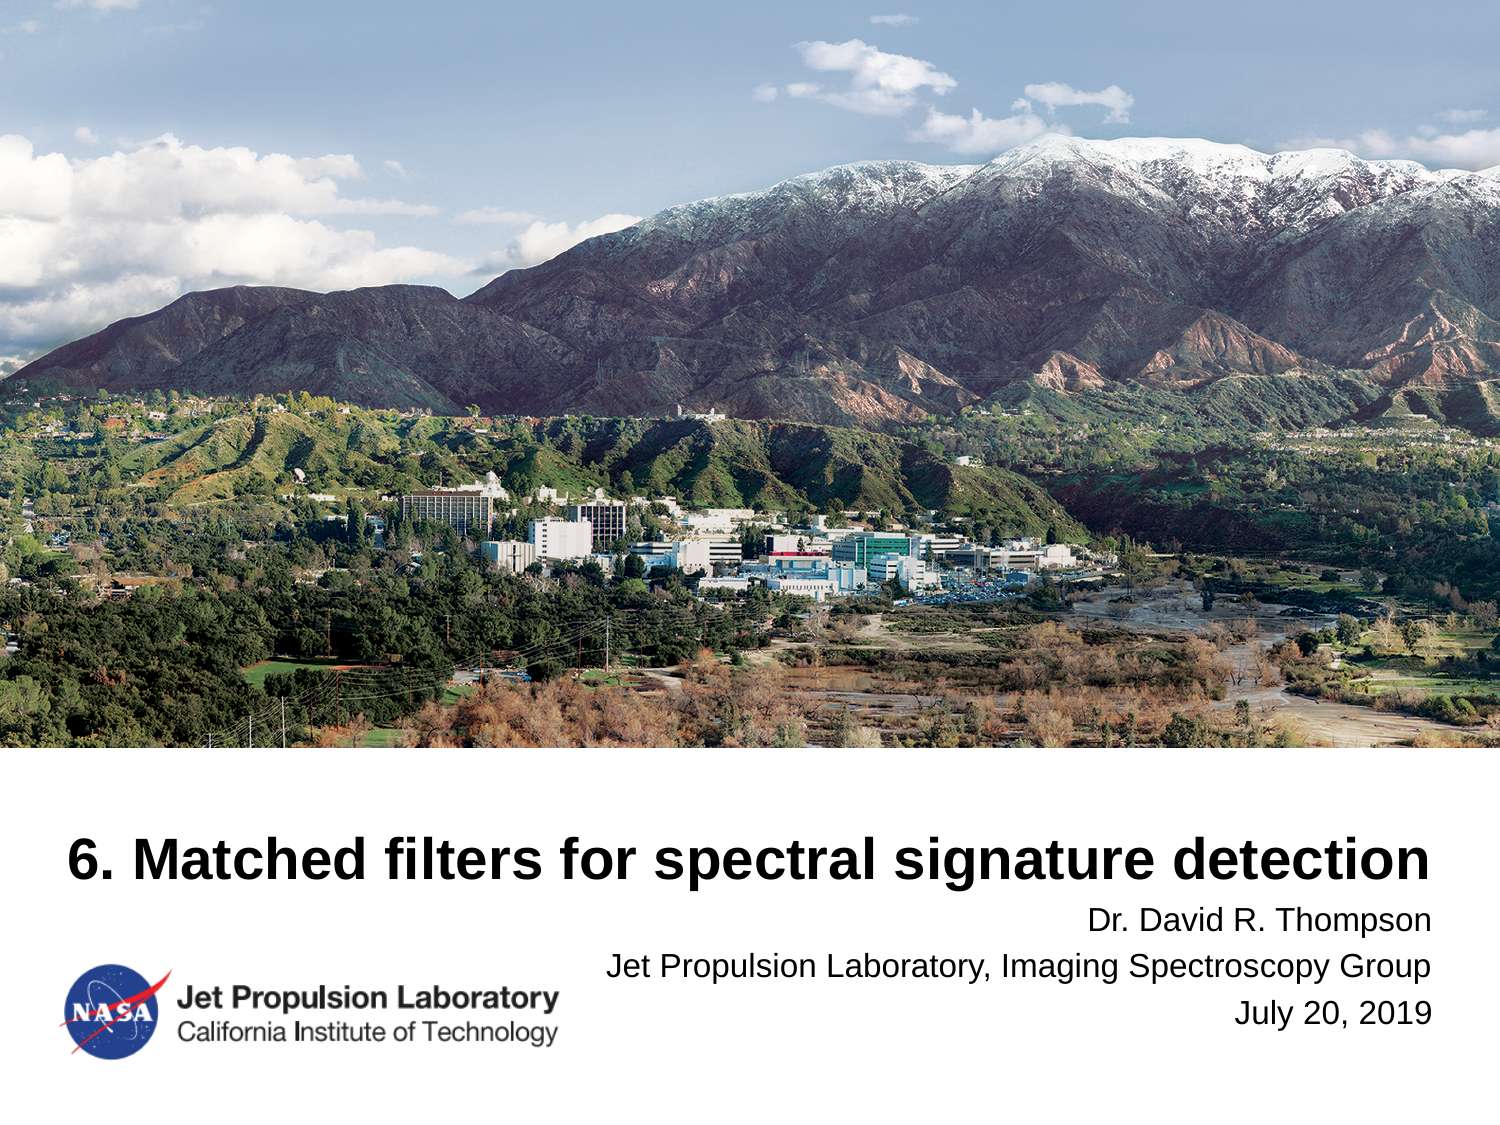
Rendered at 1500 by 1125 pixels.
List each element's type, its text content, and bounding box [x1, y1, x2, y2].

text_box 6. Matched filters for spectral signature detection Dr. David R. Thompson Jet Propulsion Laboratory, Imaging Spectroscopy Group July 20, 2019 [46, 813, 1448, 1086]
picture [45, 952, 569, 1070]
picture [0, 0, 1500, 749]
